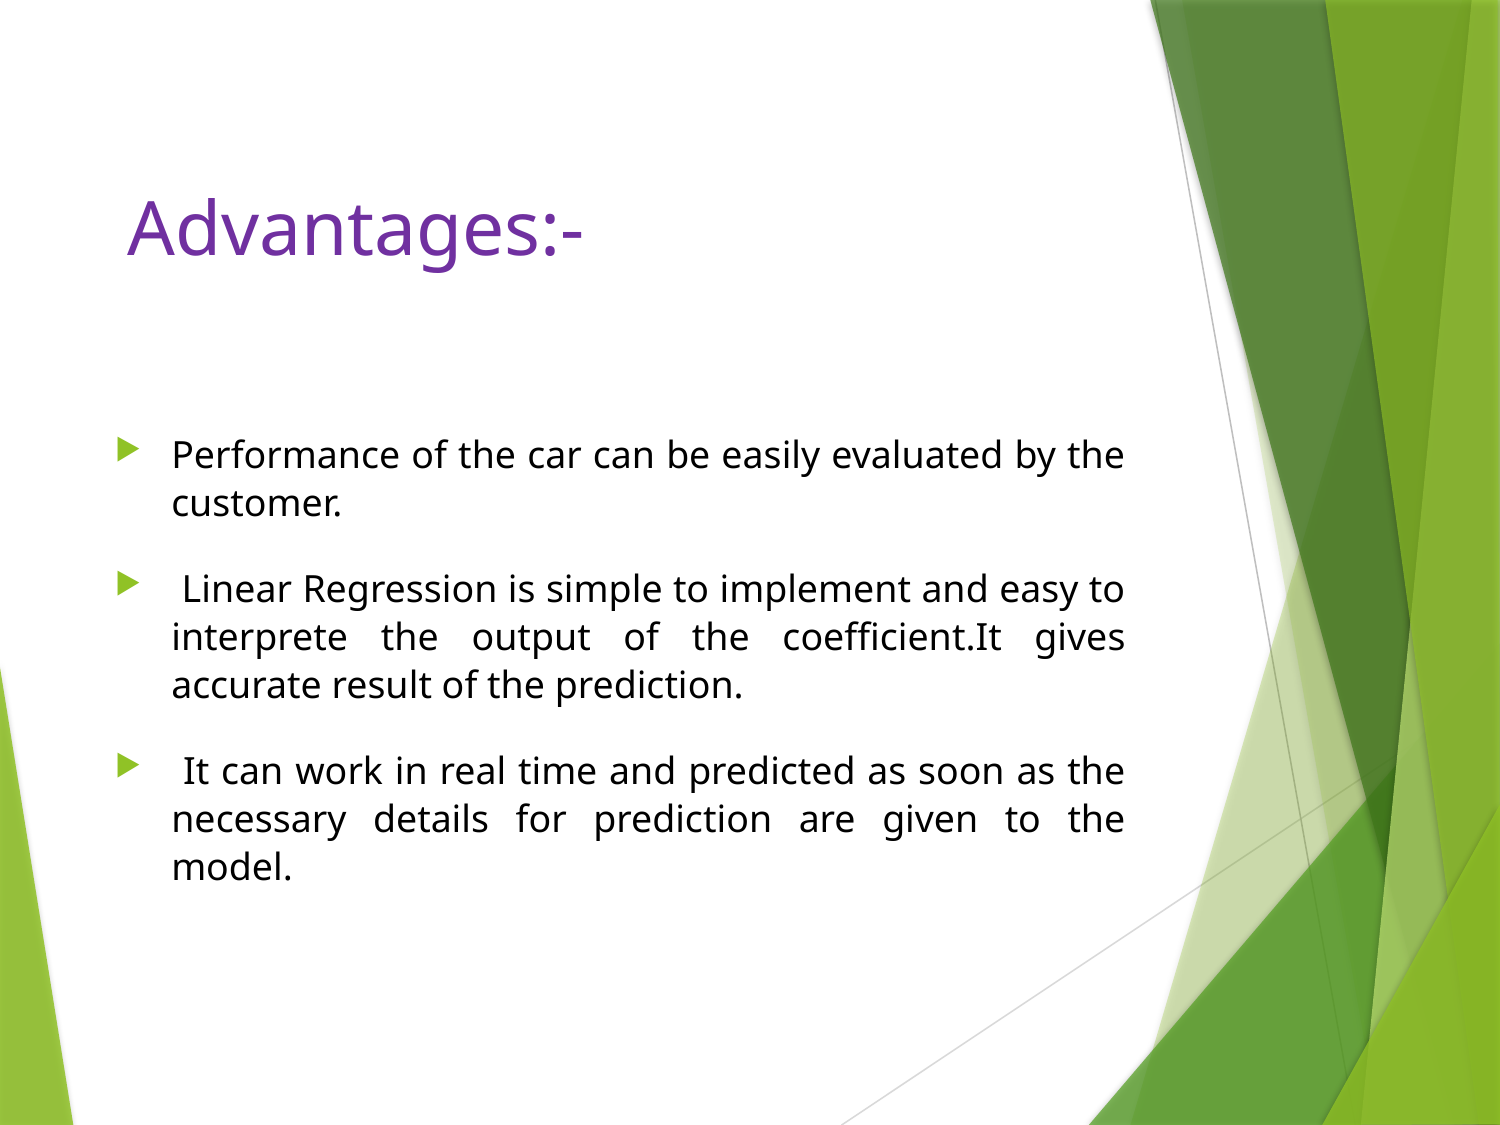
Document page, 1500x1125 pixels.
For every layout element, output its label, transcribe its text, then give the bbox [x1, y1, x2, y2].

list Performance of the car can be easily evaluated by the customer. Linear Regression is simple to implement and easy to interprete the output of the coefficient.It gives accurate result of the prediction. It can work in real time and predicted as soon as the necessary details for prediction are given to the model. [99, 354, 1142, 992]
title Advantages:- [112, 172, 1154, 390]
